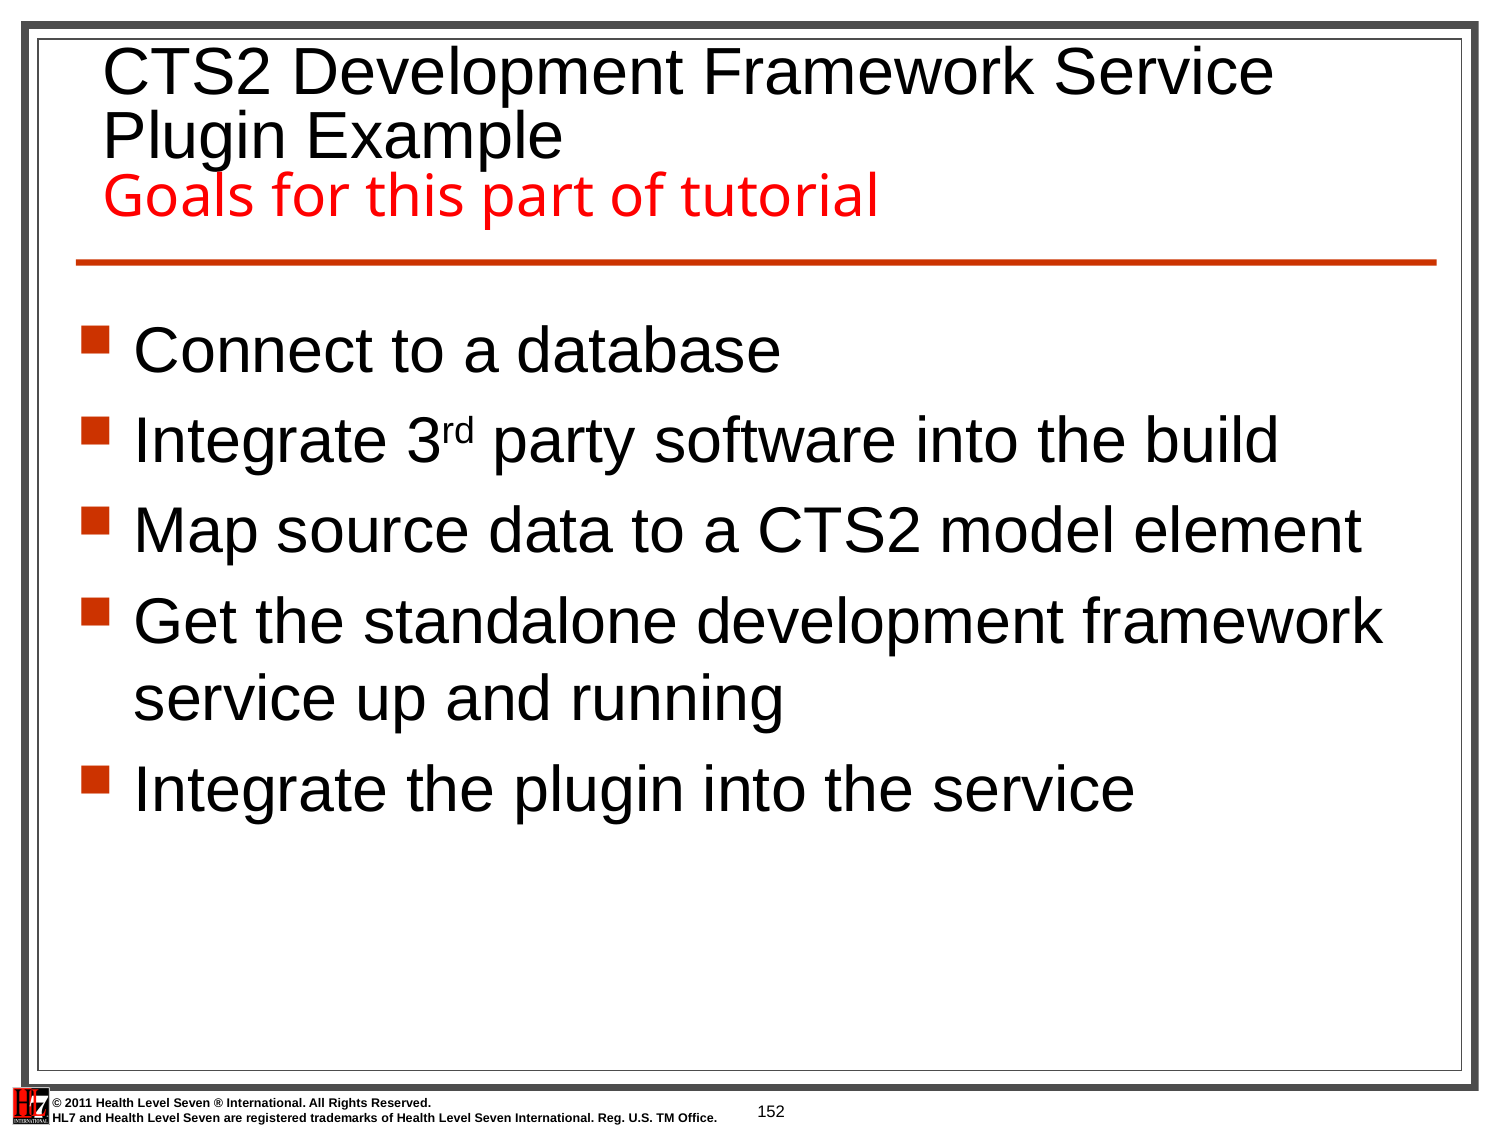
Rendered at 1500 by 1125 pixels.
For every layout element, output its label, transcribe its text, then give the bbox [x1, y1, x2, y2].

list Connect to a database Integrate 3rd party software into the build Map source data to a CTS2 model element Get the standalone development framework service up and running Integrate the plugin into the service [62, 299, 1438, 1026]
title CTS2 Development Framework Service Plugin Example Goals for this part of tutorial [87, 99, 1426, 236]
slide_number 152 [712, 1071, 801, 1125]
picture [12, 1087, 50, 1125]
